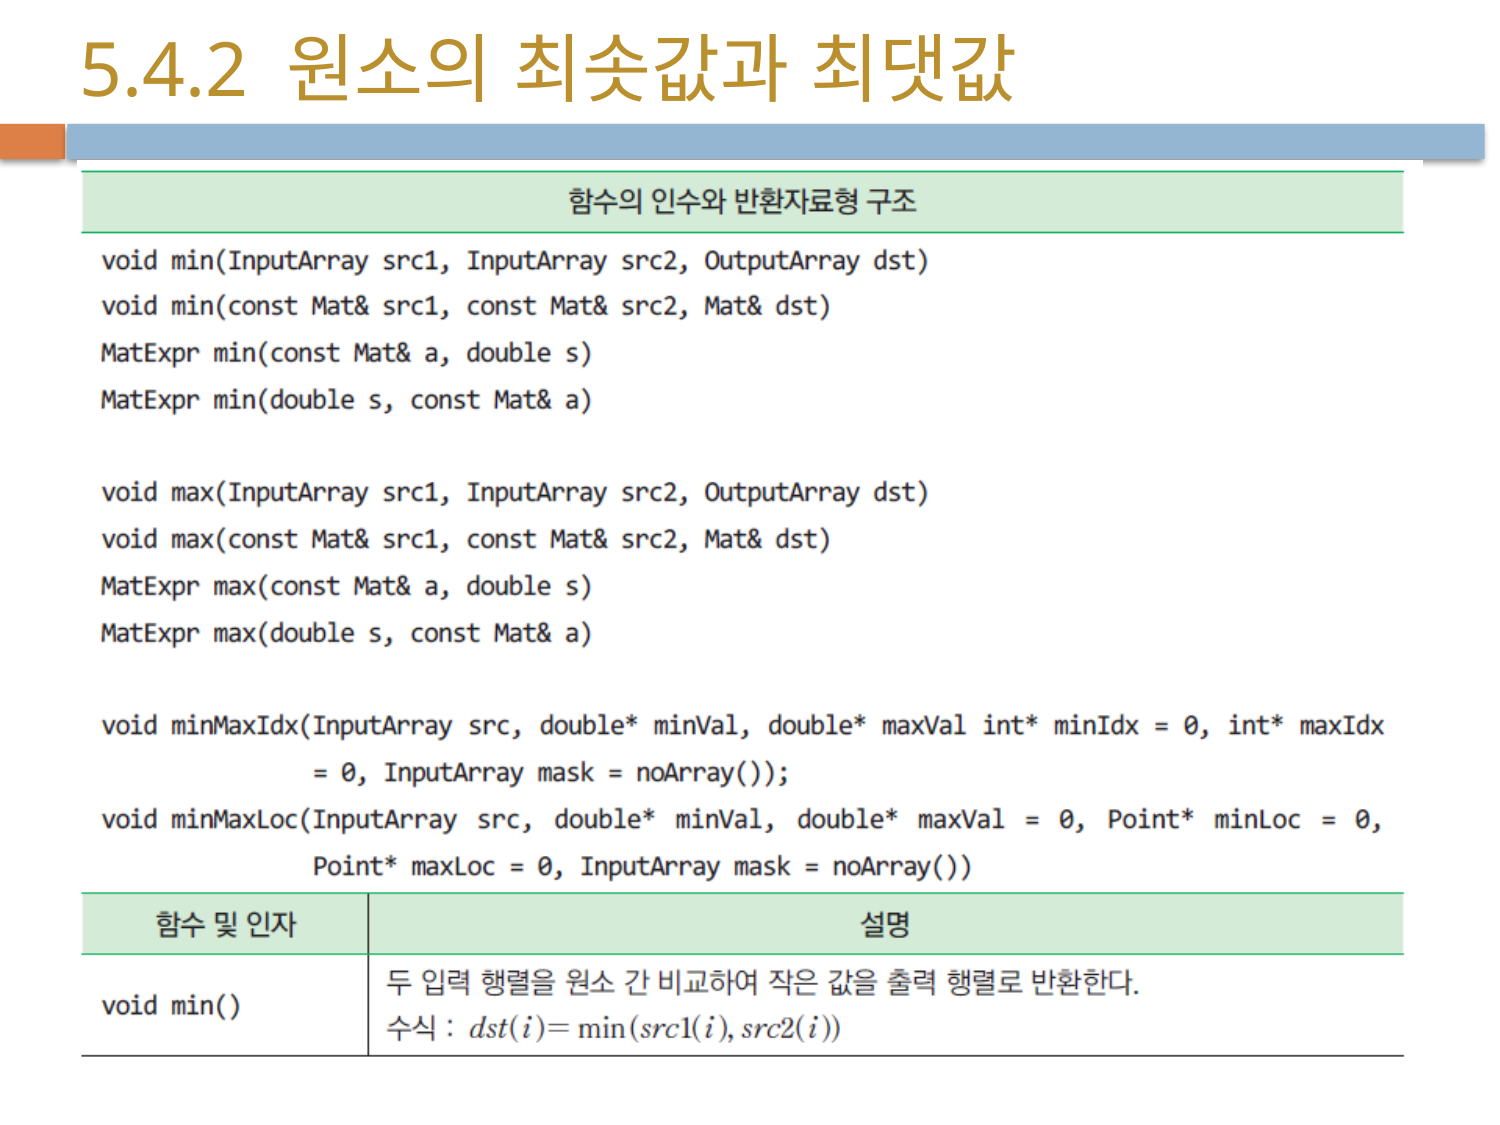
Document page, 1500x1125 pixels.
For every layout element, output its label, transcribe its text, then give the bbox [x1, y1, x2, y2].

title 5.4.2 원소의 최솟값과 최댓값 [64, 7, 1483, 126]
picture [77, 160, 1423, 1071]
